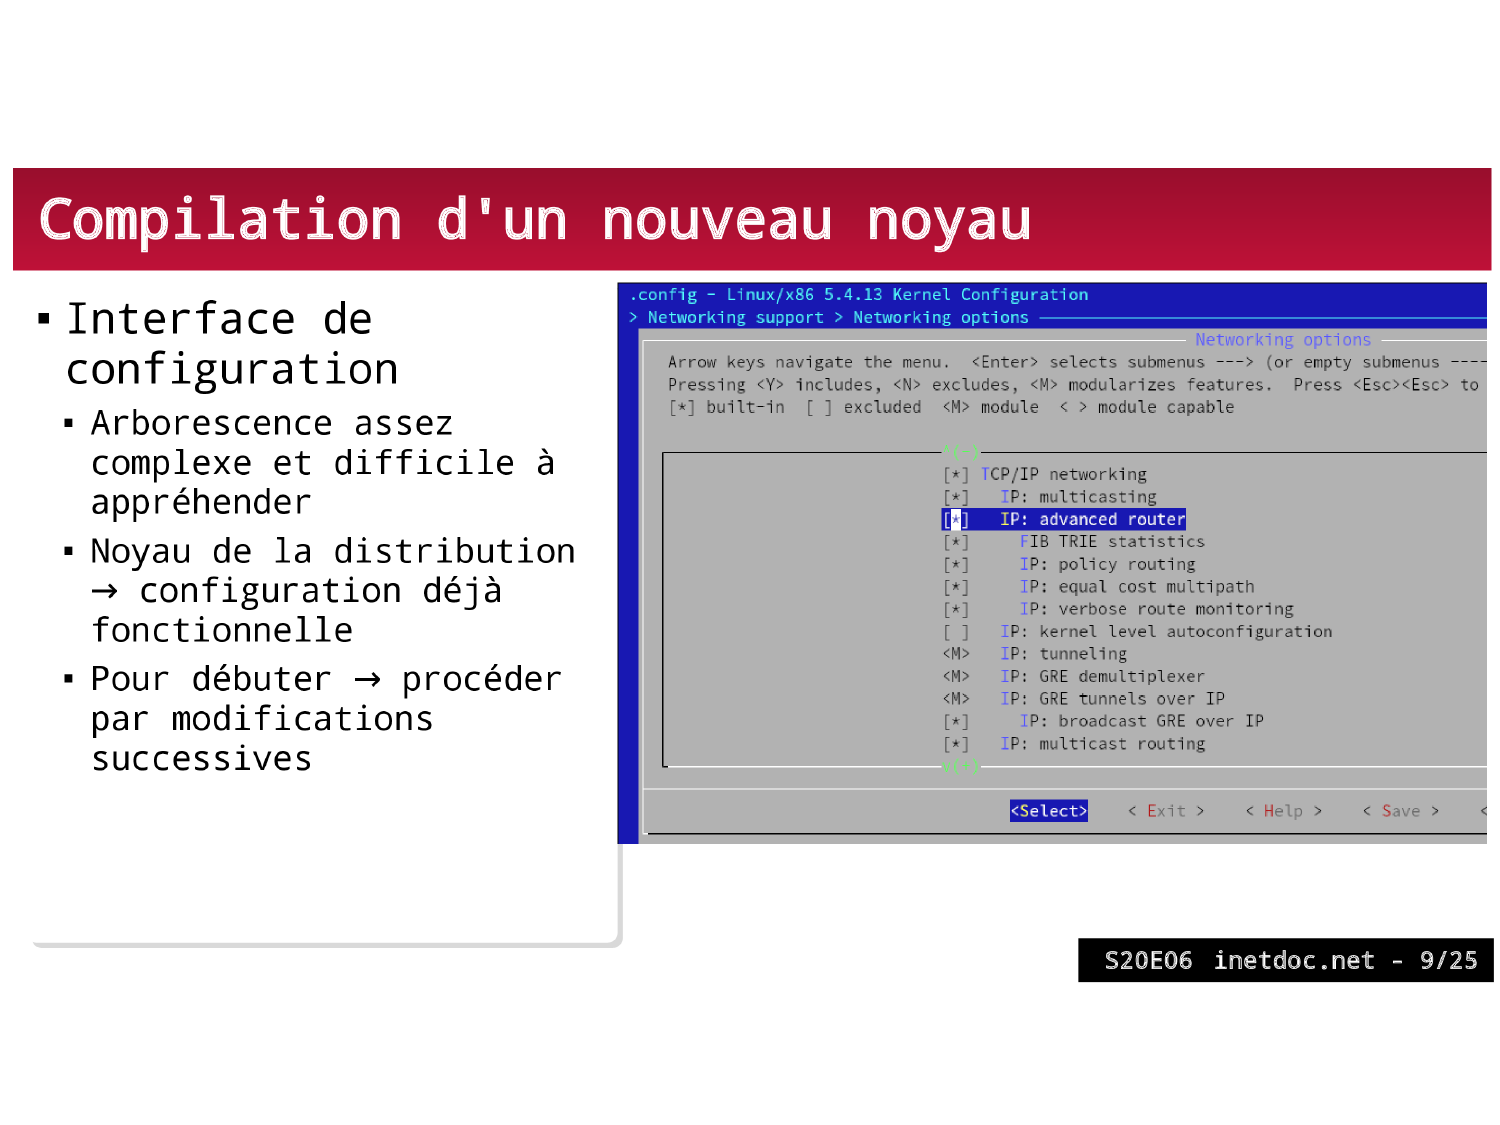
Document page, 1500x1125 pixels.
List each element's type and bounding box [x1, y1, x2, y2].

picture [0, 141, 1500, 987]
